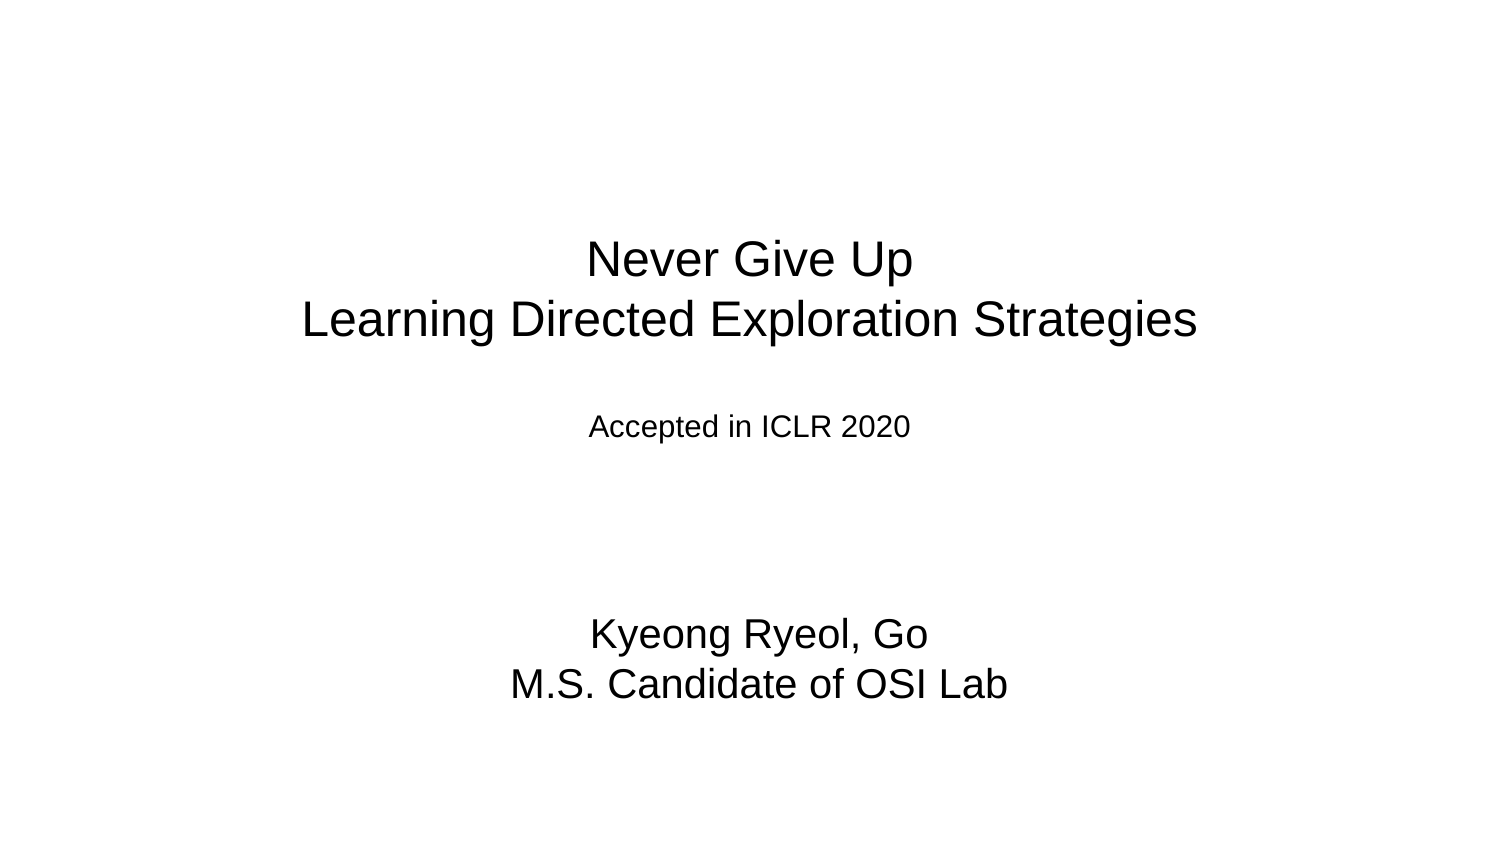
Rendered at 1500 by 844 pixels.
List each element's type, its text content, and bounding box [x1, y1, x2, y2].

title Never Give Up Learning Directed Exploration Strategies Accepted in ICLR 2020 [51, 122, 1449, 459]
subtitle Kyeong Ryeol, Go M.S. Candidate of OSI Lab [51, 591, 1449, 722]
